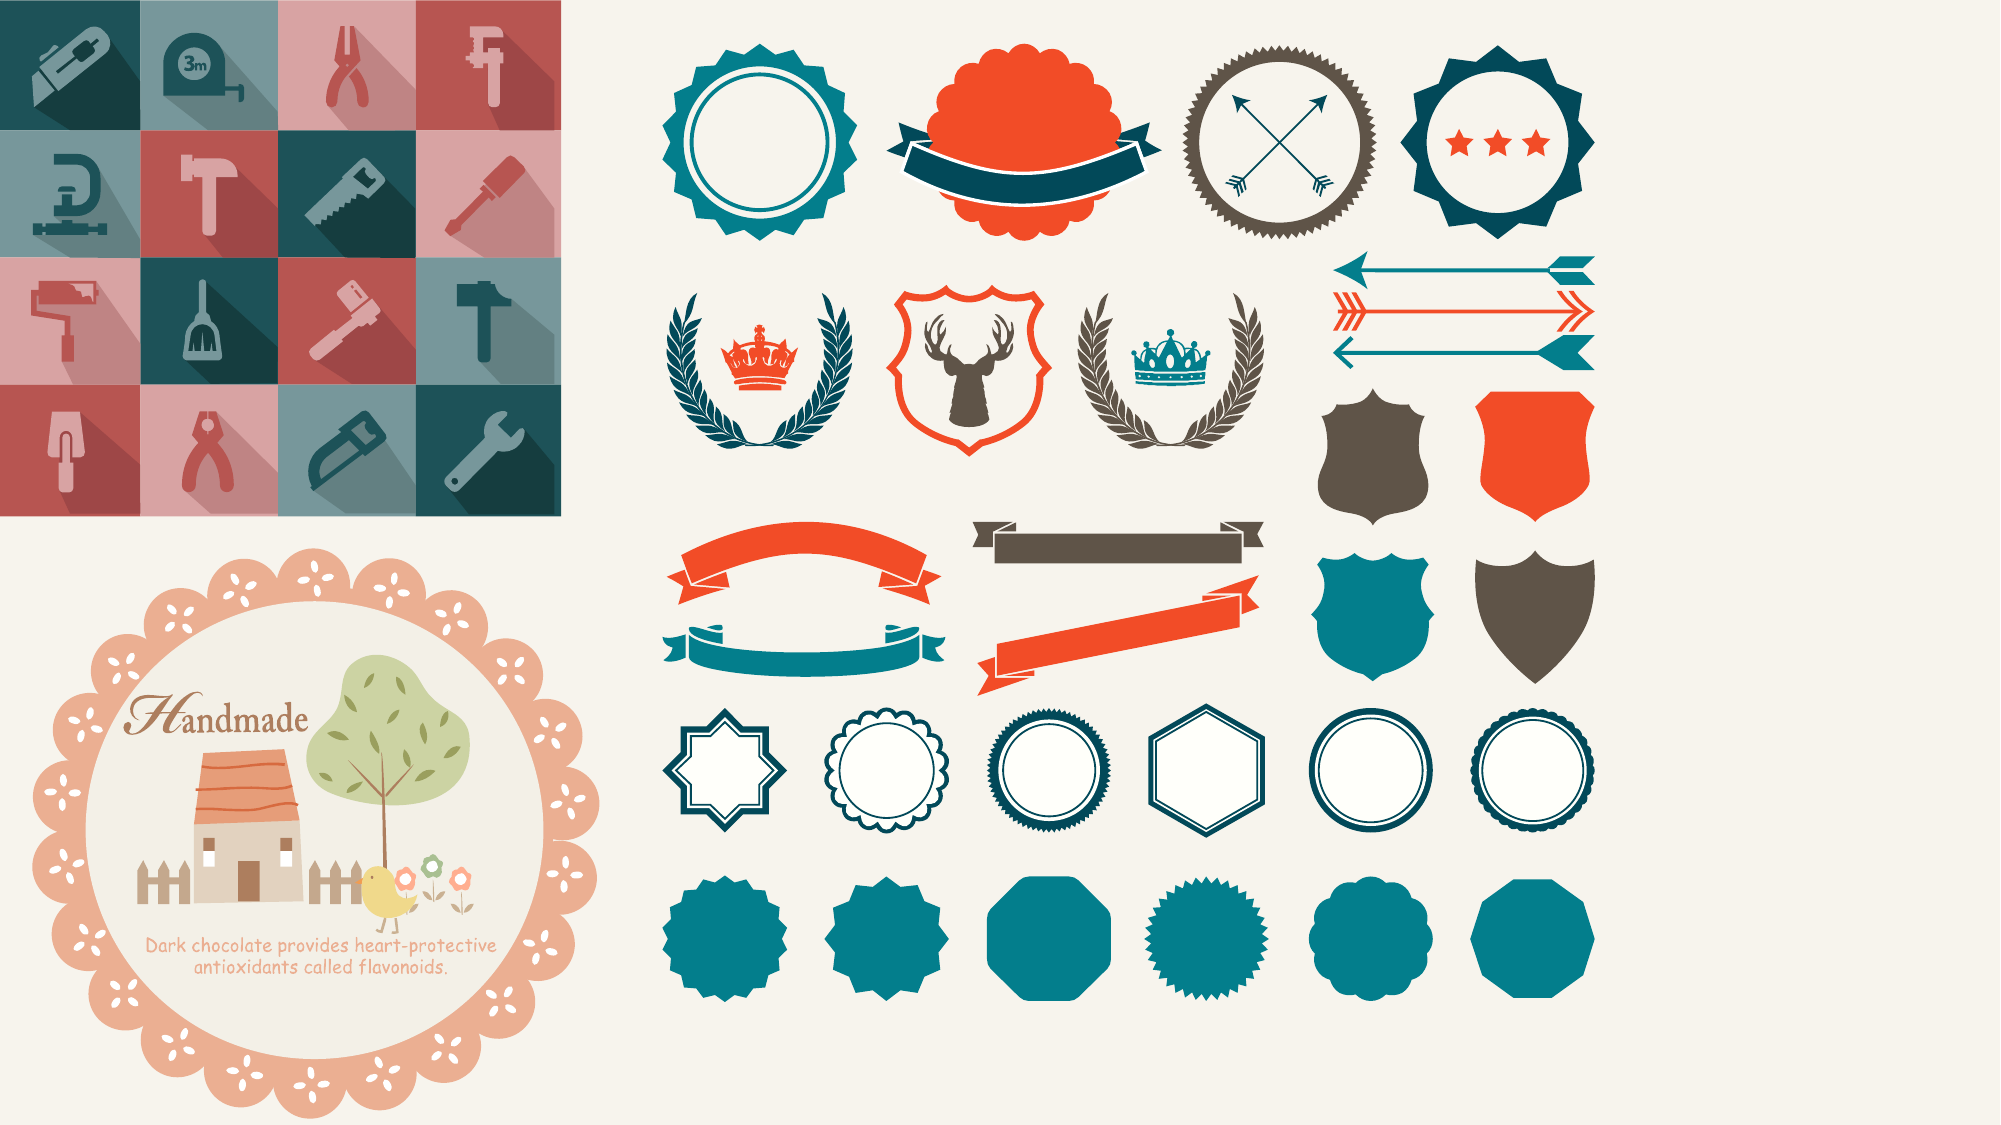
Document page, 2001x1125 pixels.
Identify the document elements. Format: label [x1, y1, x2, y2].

text_box [662, 43, 1601, 1003]
text_box [0, 0, 562, 517]
text_box [30, 548, 602, 1120]
